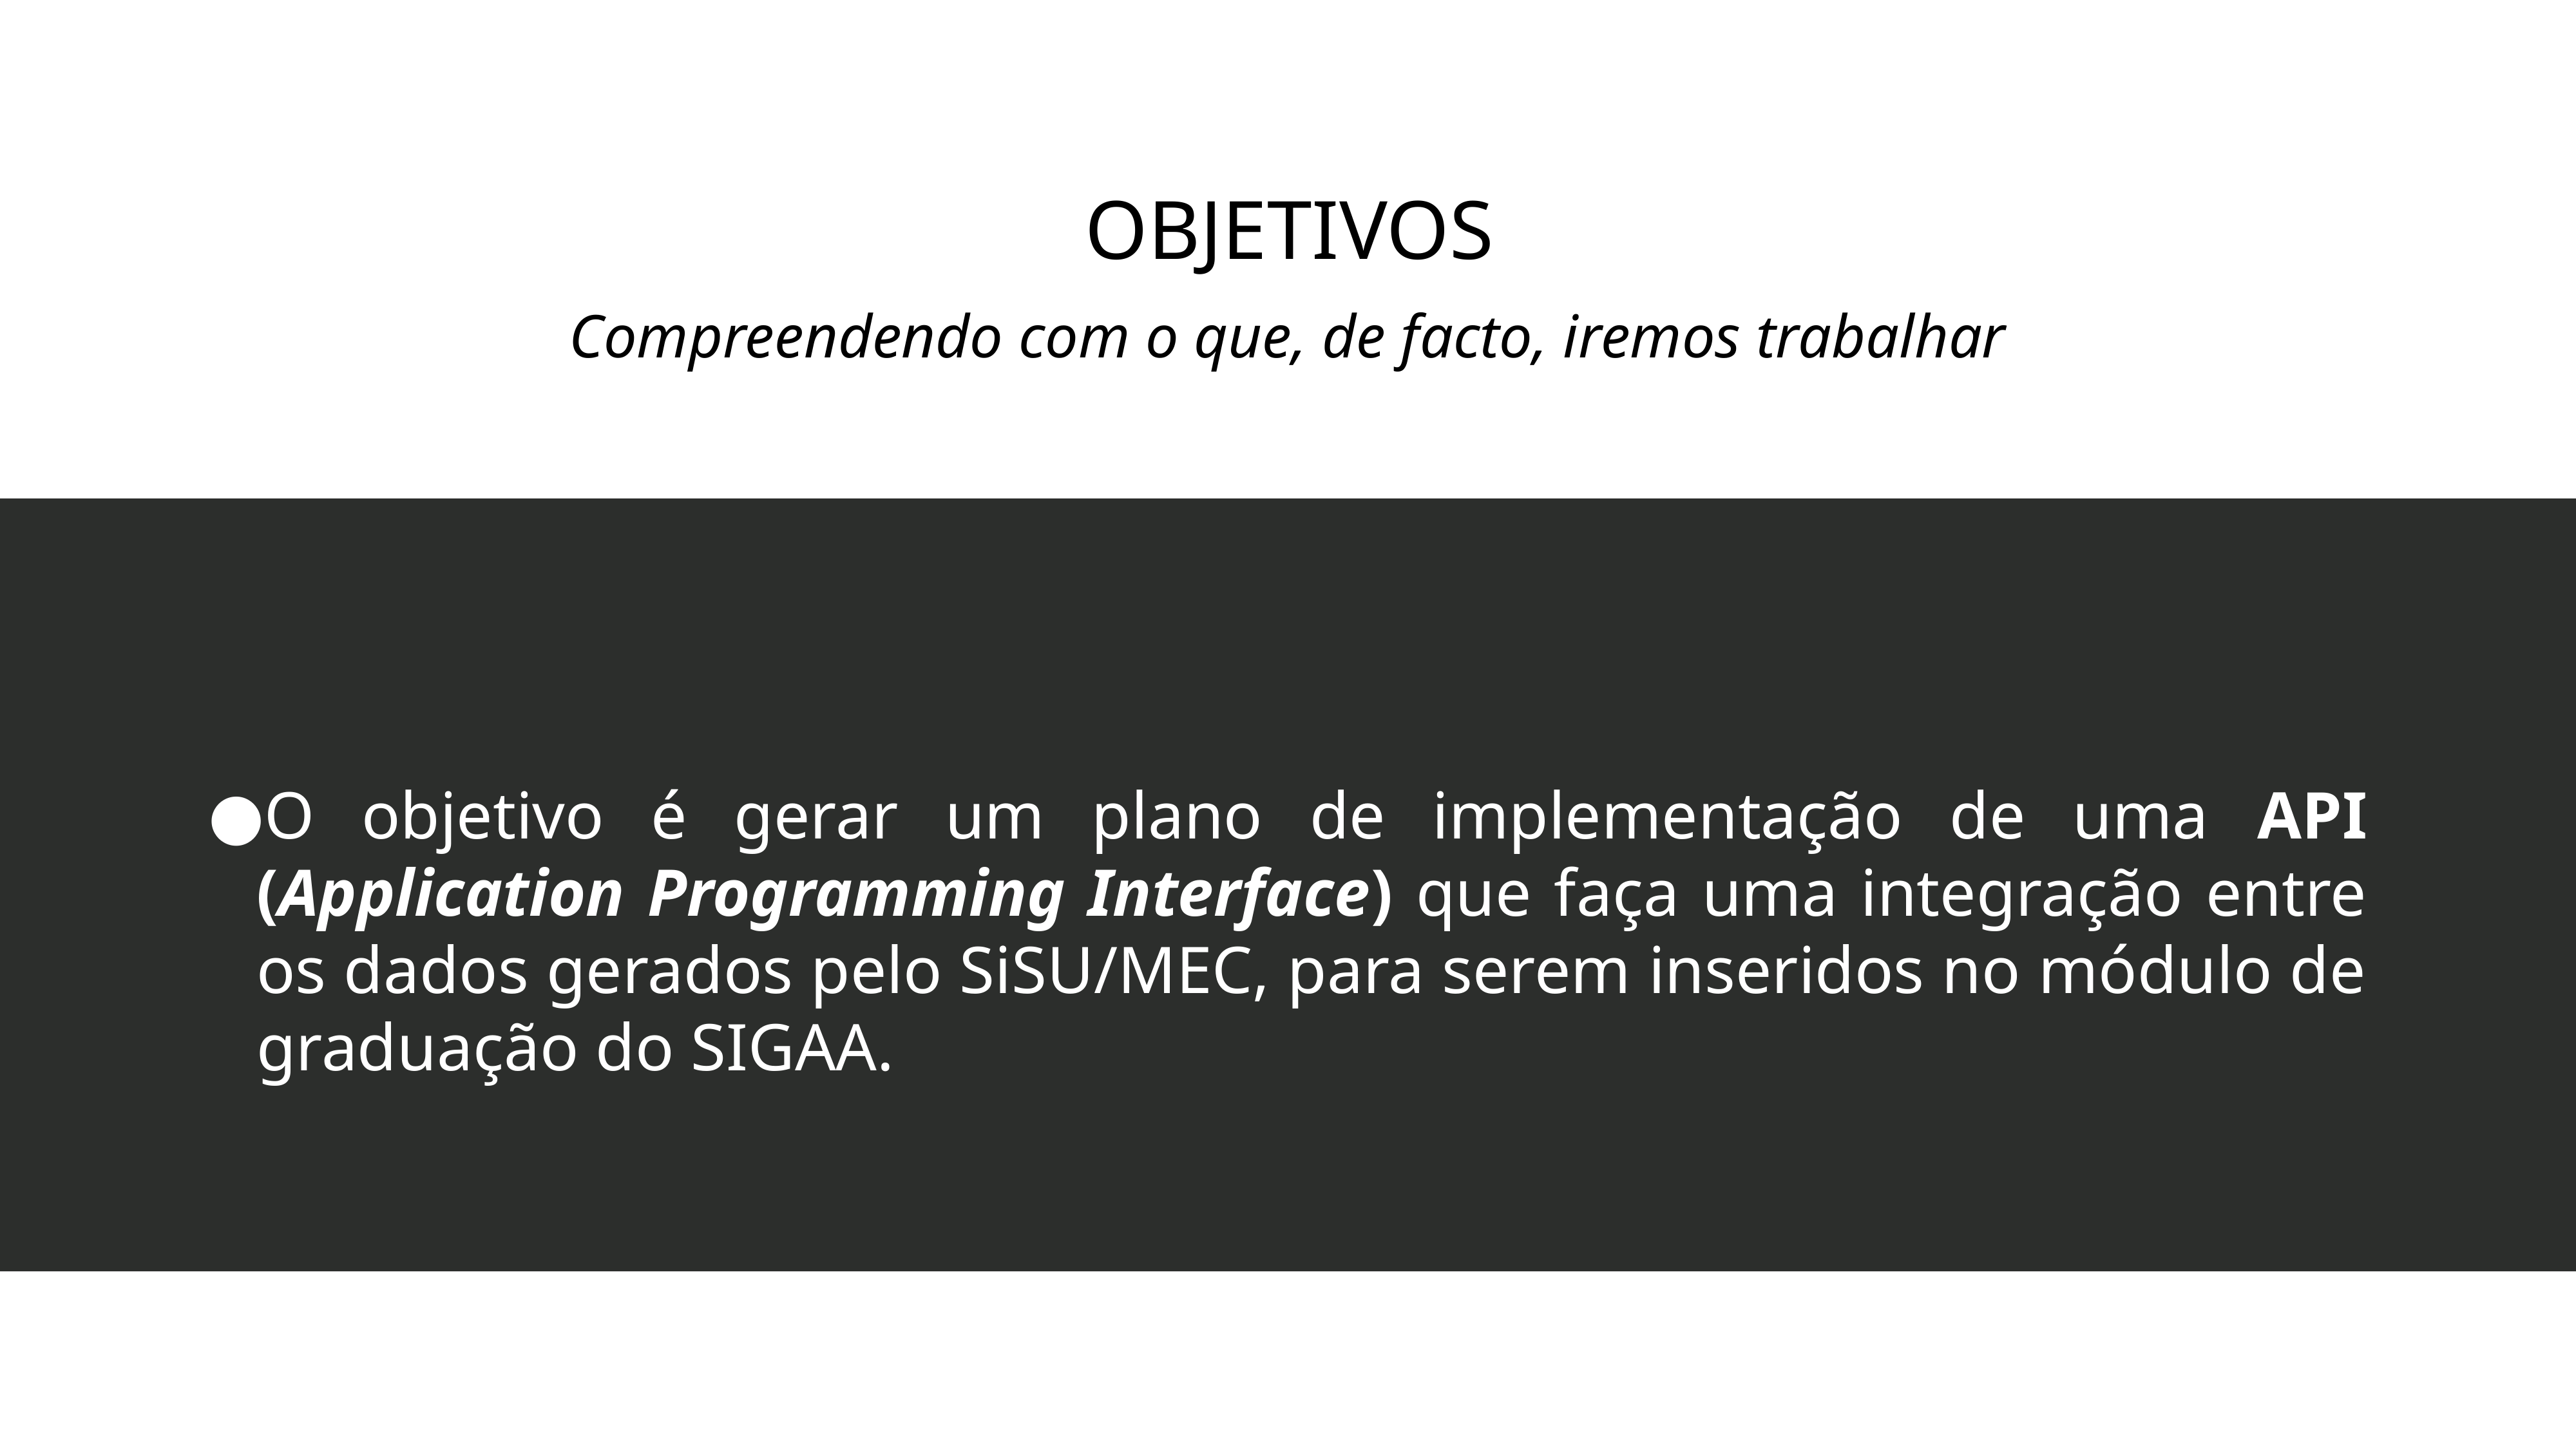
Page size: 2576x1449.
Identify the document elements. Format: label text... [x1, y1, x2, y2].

text_box O objetivo é gerar um plano de implementação de uma API (Application Programming Interface) que faça uma integração entre os dados gerados pelo SiSU/MEC, para serem inseridos no módulo de graduação do SIGAA. [198, 769, 2378, 1371]
text_box [0, 498, 2576, 1272]
text_box OBJETIVOS [531, 173, 2048, 281]
text_box Compreendendo com o que, de facto, iremos trabalhar [274, 294, 2302, 375]
